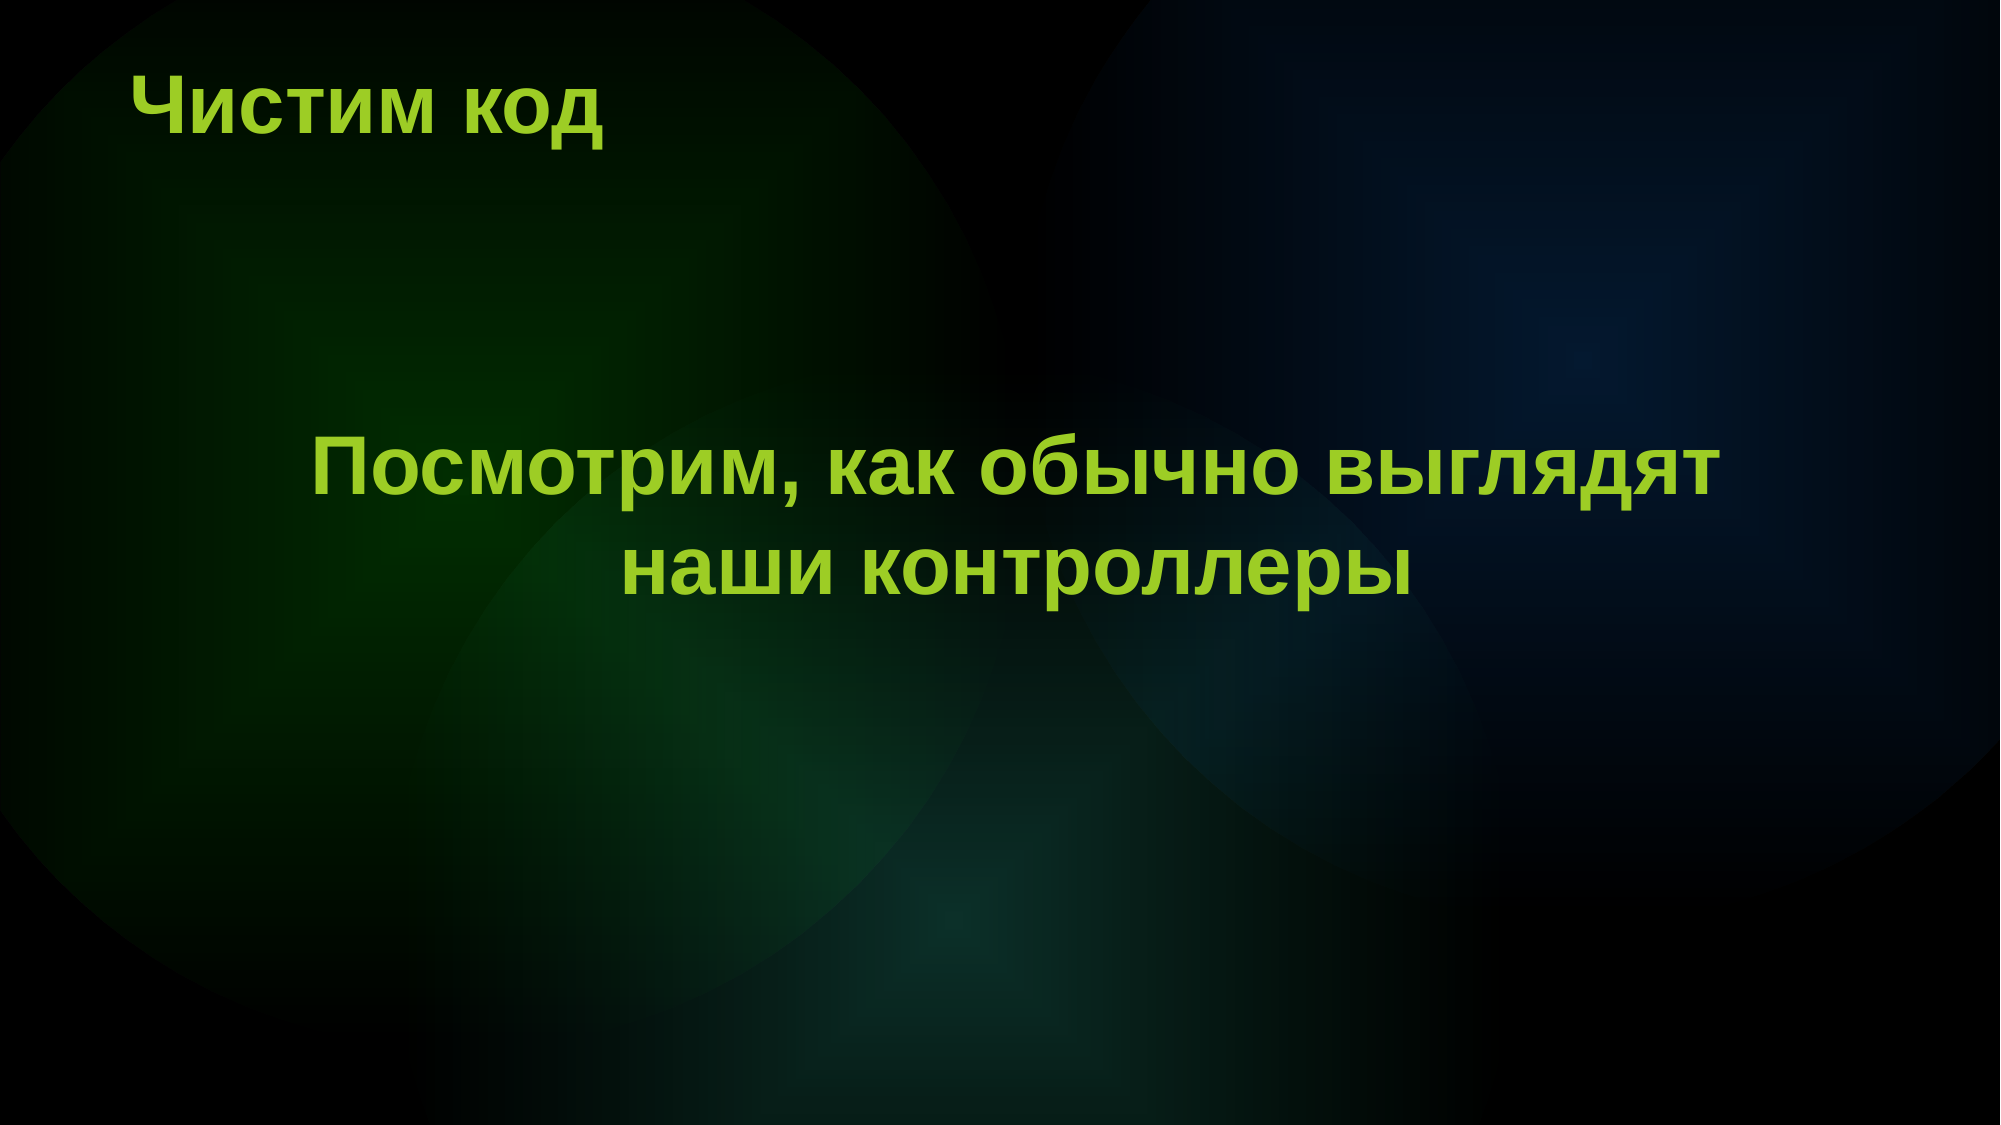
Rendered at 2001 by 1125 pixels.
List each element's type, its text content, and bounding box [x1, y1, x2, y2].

text_box Чистим код [124, 73, 1209, 153]
text_box Посмотрим, как обычно выглядят наши контроллеры [252, 406, 1782, 616]
